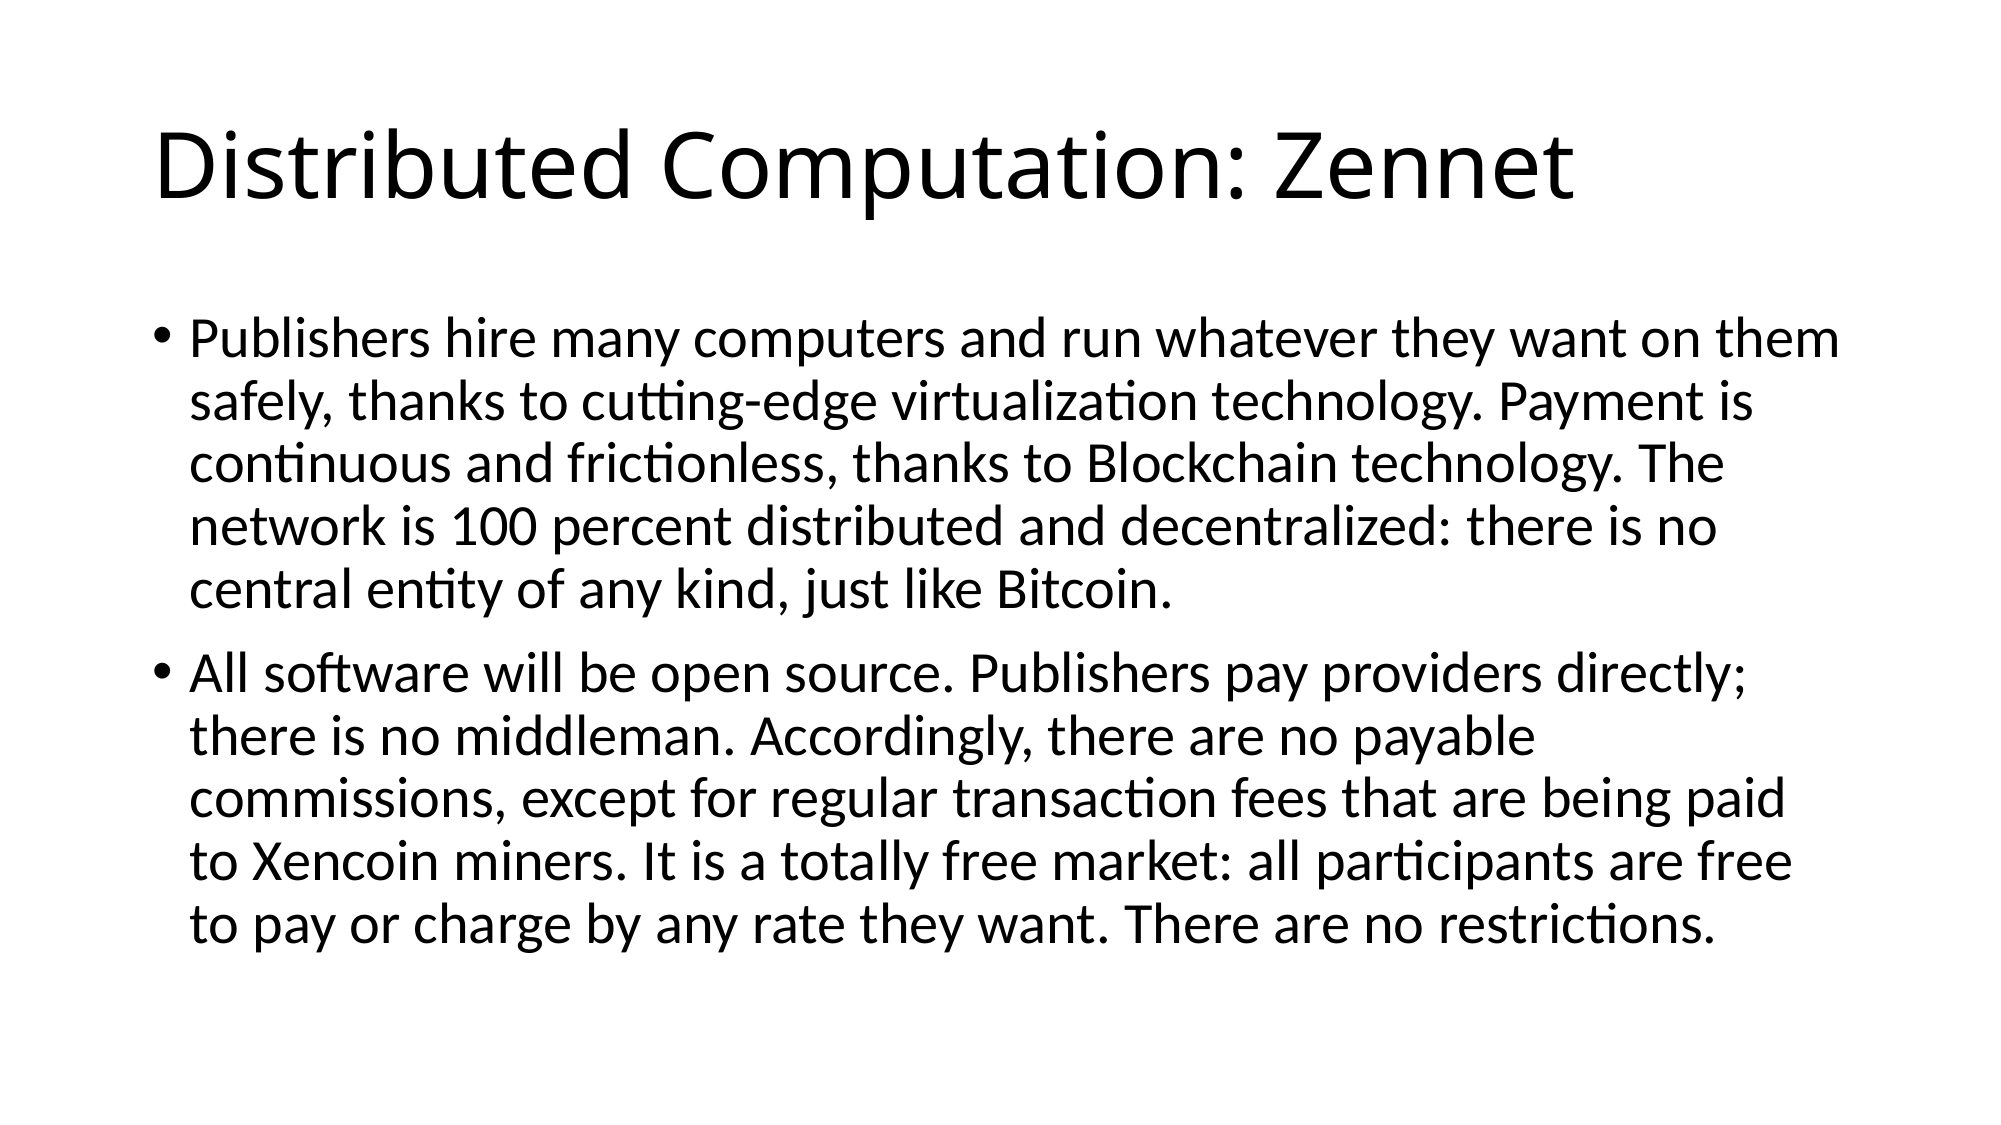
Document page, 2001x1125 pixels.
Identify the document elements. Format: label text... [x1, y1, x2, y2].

list Publishers hire many computers and run whatever they want on them safely, thanks to cutting-edge virtualization technology. Payment is continuous and frictionless, thanks to Blockchain technology. The network is 100 percent distributed and decentralized: there is no central entity of any kind, just like Bitcoin. All software will be open source. Publishers pay providers directly; there is no middleman. Accordingly, there are no payable commissions, except for regular transaction fees that are being paid to Xencoin miners. It is a totally free market: all participants are free to pay or charge by any rate they want. There are no restrictions. [137, 299, 1863, 1014]
title Distributed Computation: Zennet [137, 59, 1863, 278]
